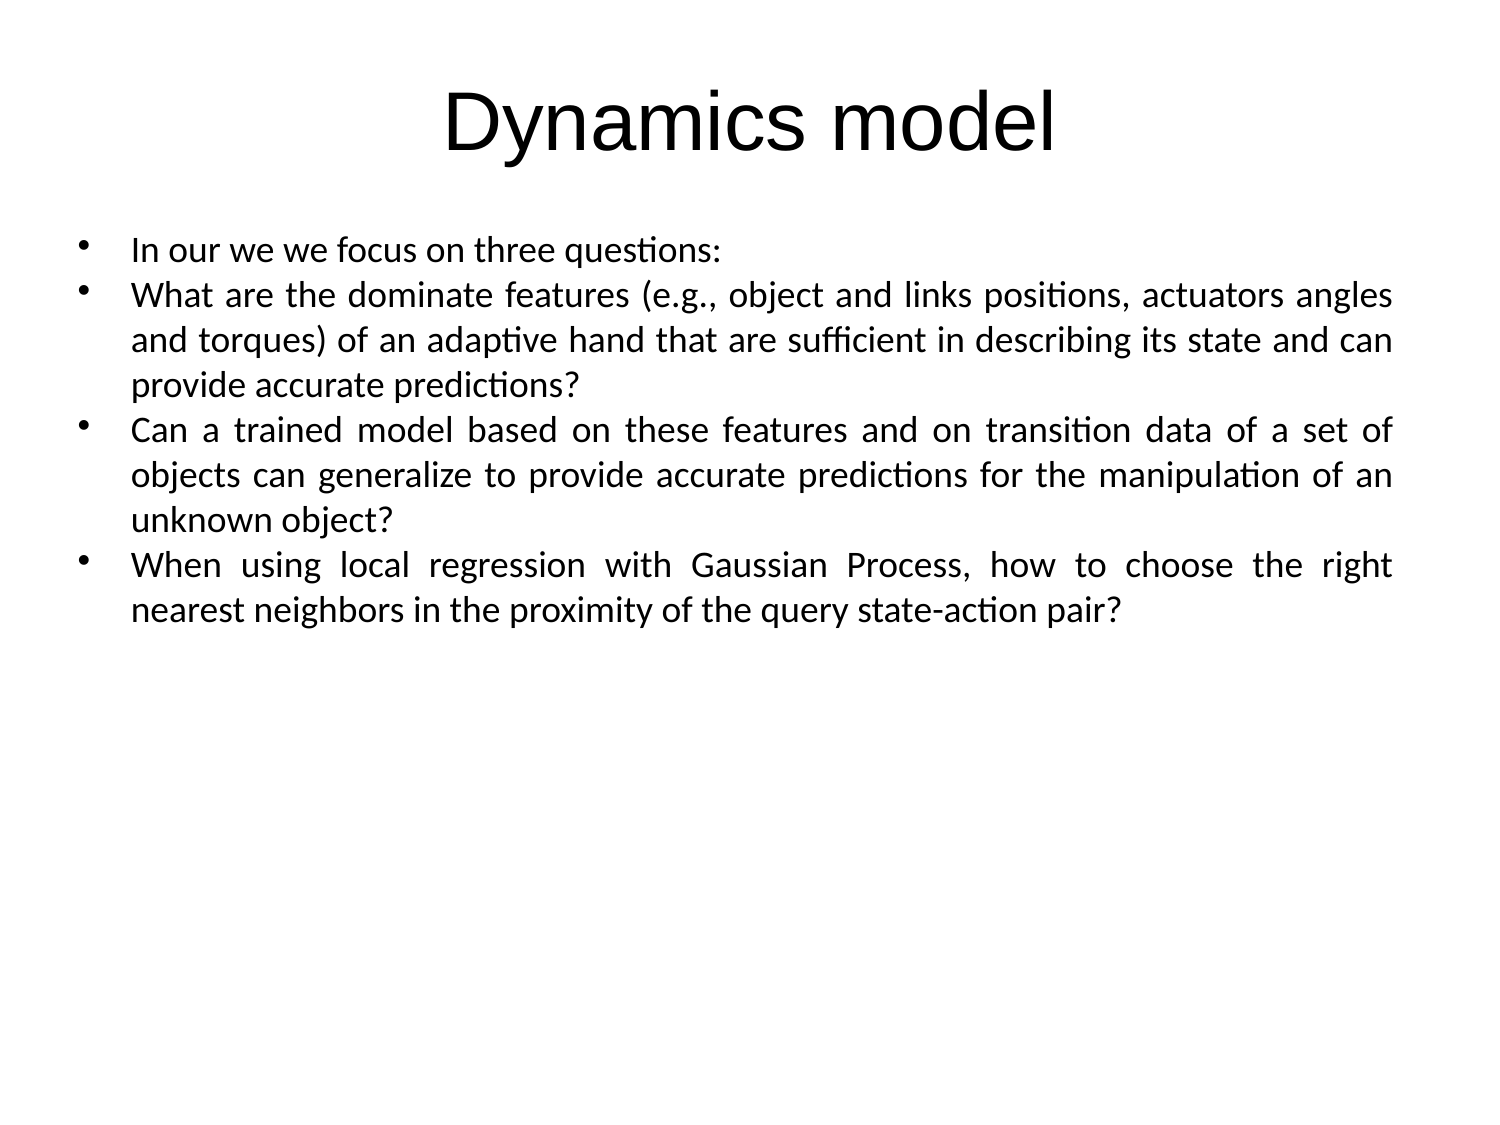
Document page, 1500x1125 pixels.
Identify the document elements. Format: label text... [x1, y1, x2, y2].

text_box Dynamics model [299, 59, 1200, 168]
text_box In our we we focus on three questions: What are the dominate features (e.g., object and links positions, actuators angles and torques) of an adaptive hand that are sufficient in describing its state and can provide accurate predictions? Can a trained model based on these features and on transition data of a set of objects can generalize to provide accurate predictions for the manipulation of an unknown object? When using local regression with Gaussian Process, how to choose the right nearest neighbors in the proximity of the query state-action pair? [59, 224, 1395, 878]
